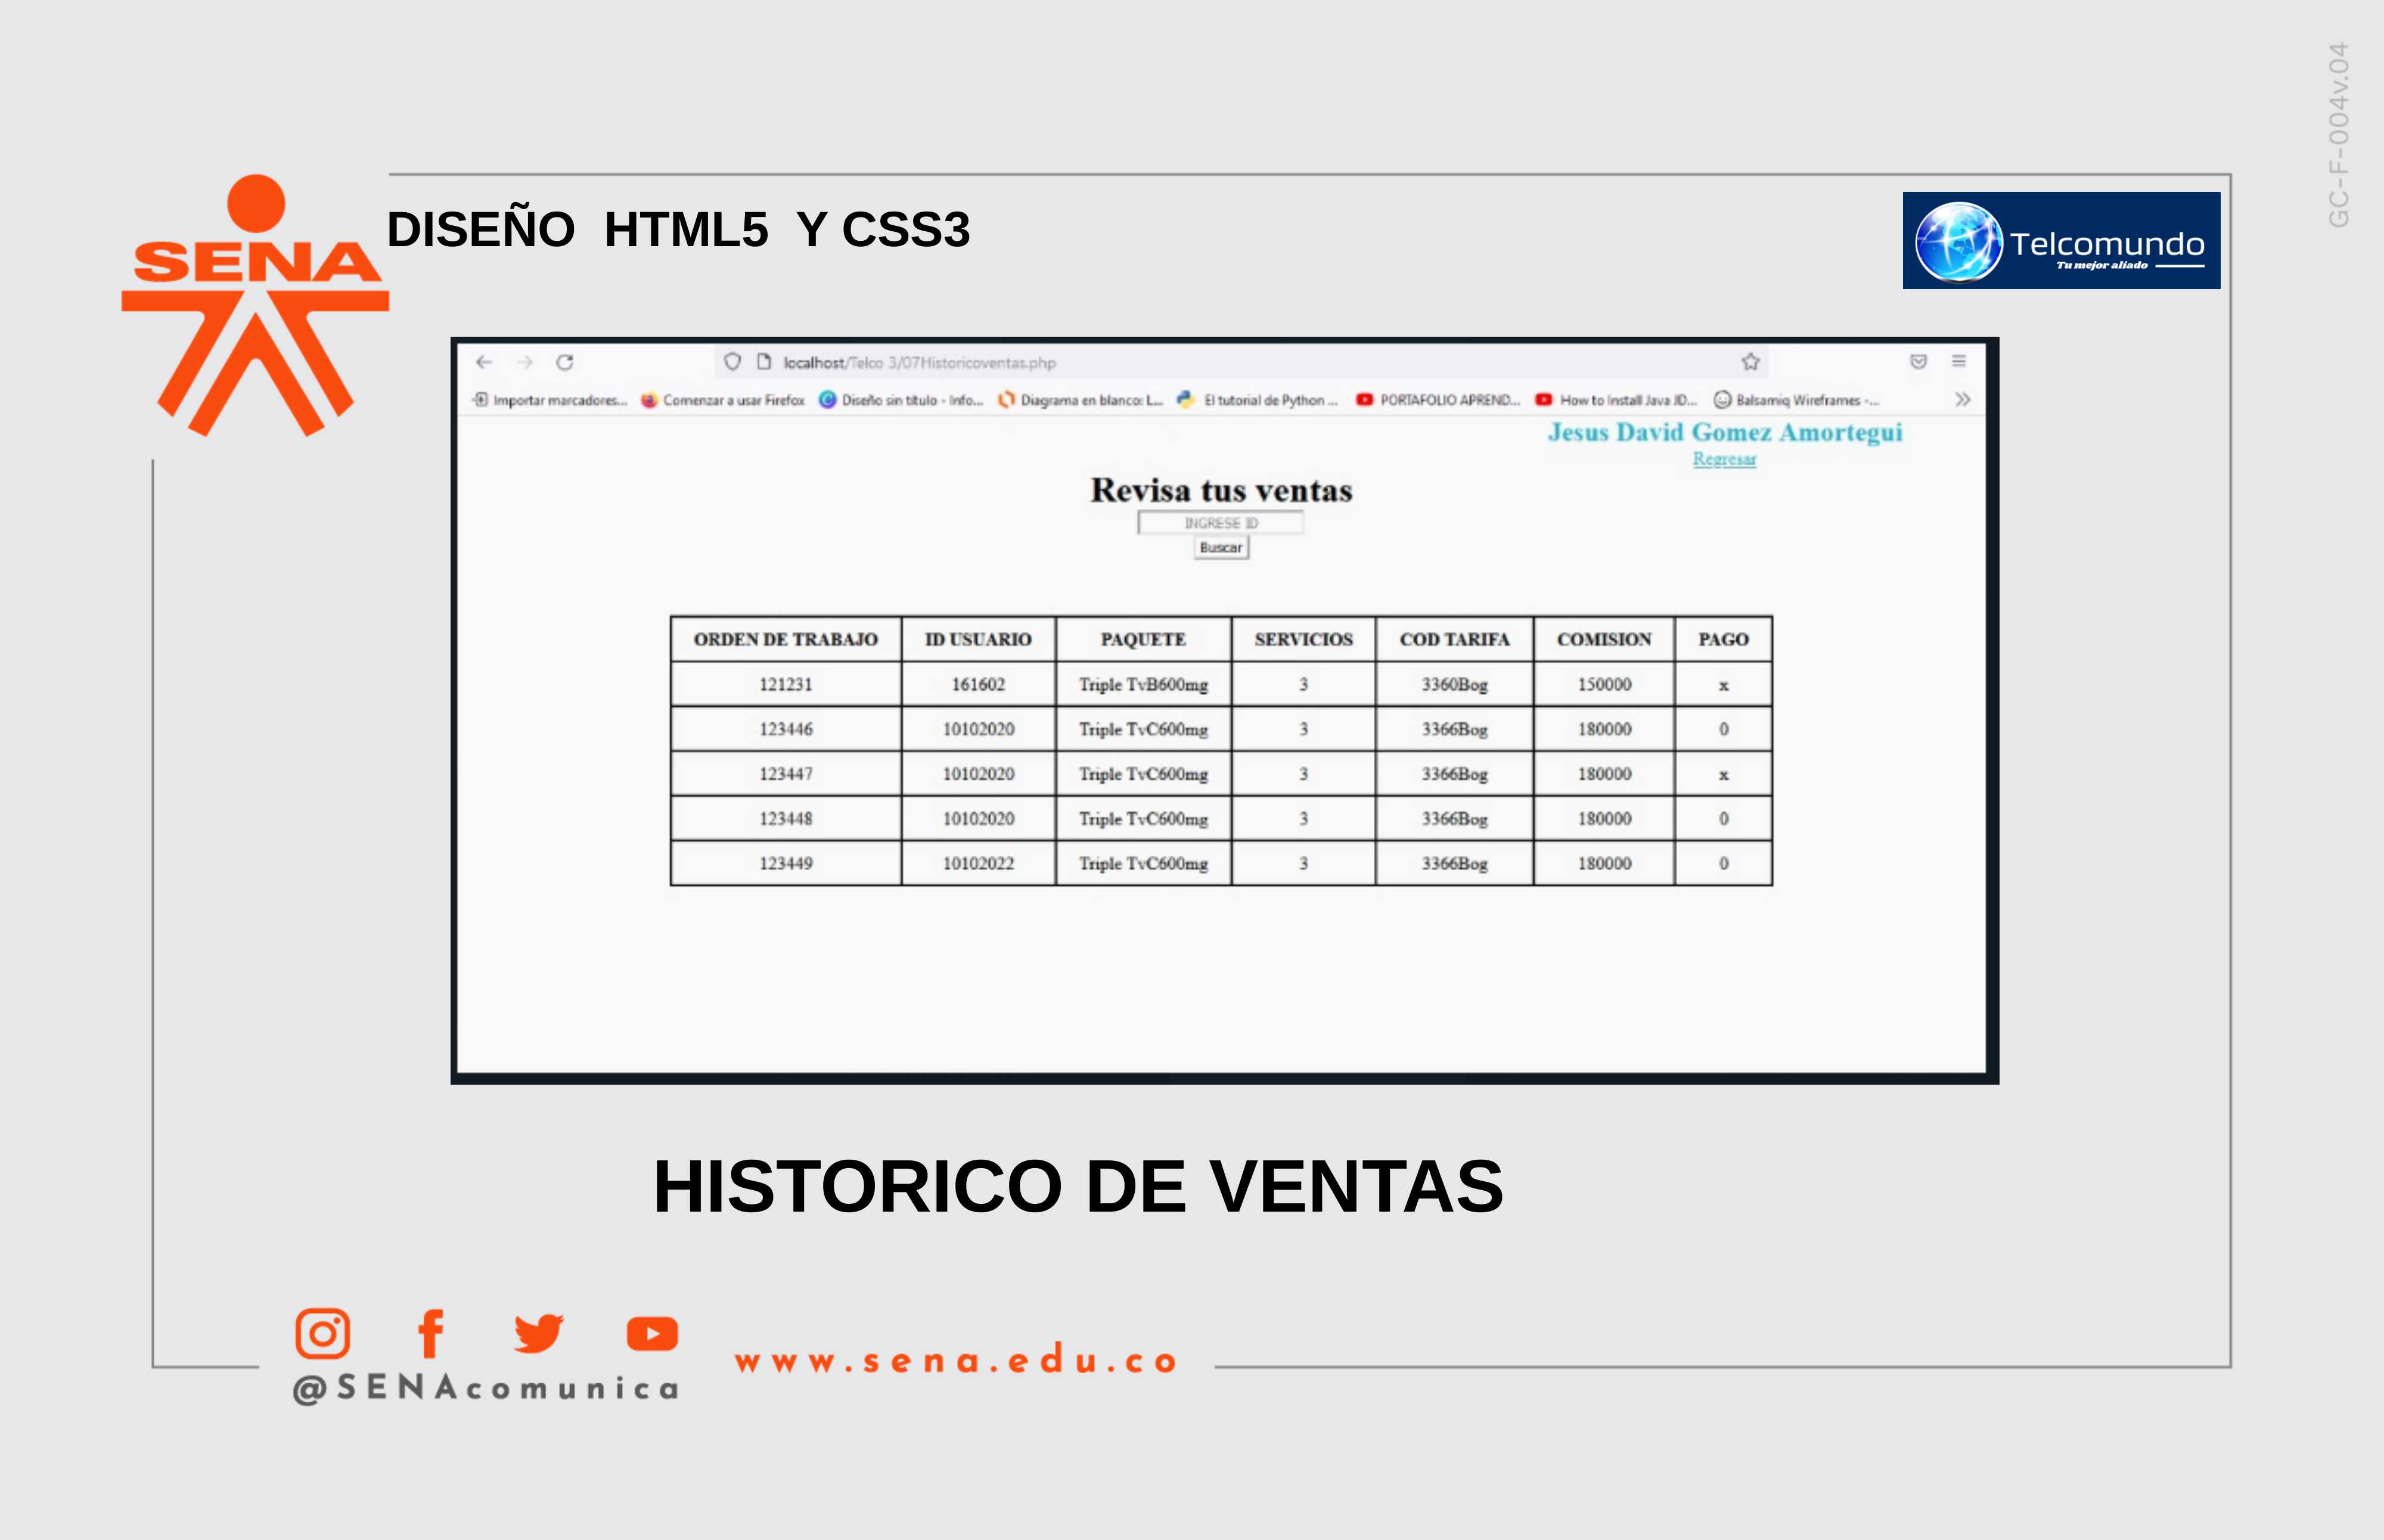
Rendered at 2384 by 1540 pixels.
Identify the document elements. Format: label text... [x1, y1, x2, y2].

text_box DISEÑO HTML5 Y CSS3 [355, 192, 1004, 261]
picture [0, 0, 2384, 1540]
text_box HISTORICO DE VENTAS [643, 1133, 1619, 1231]
